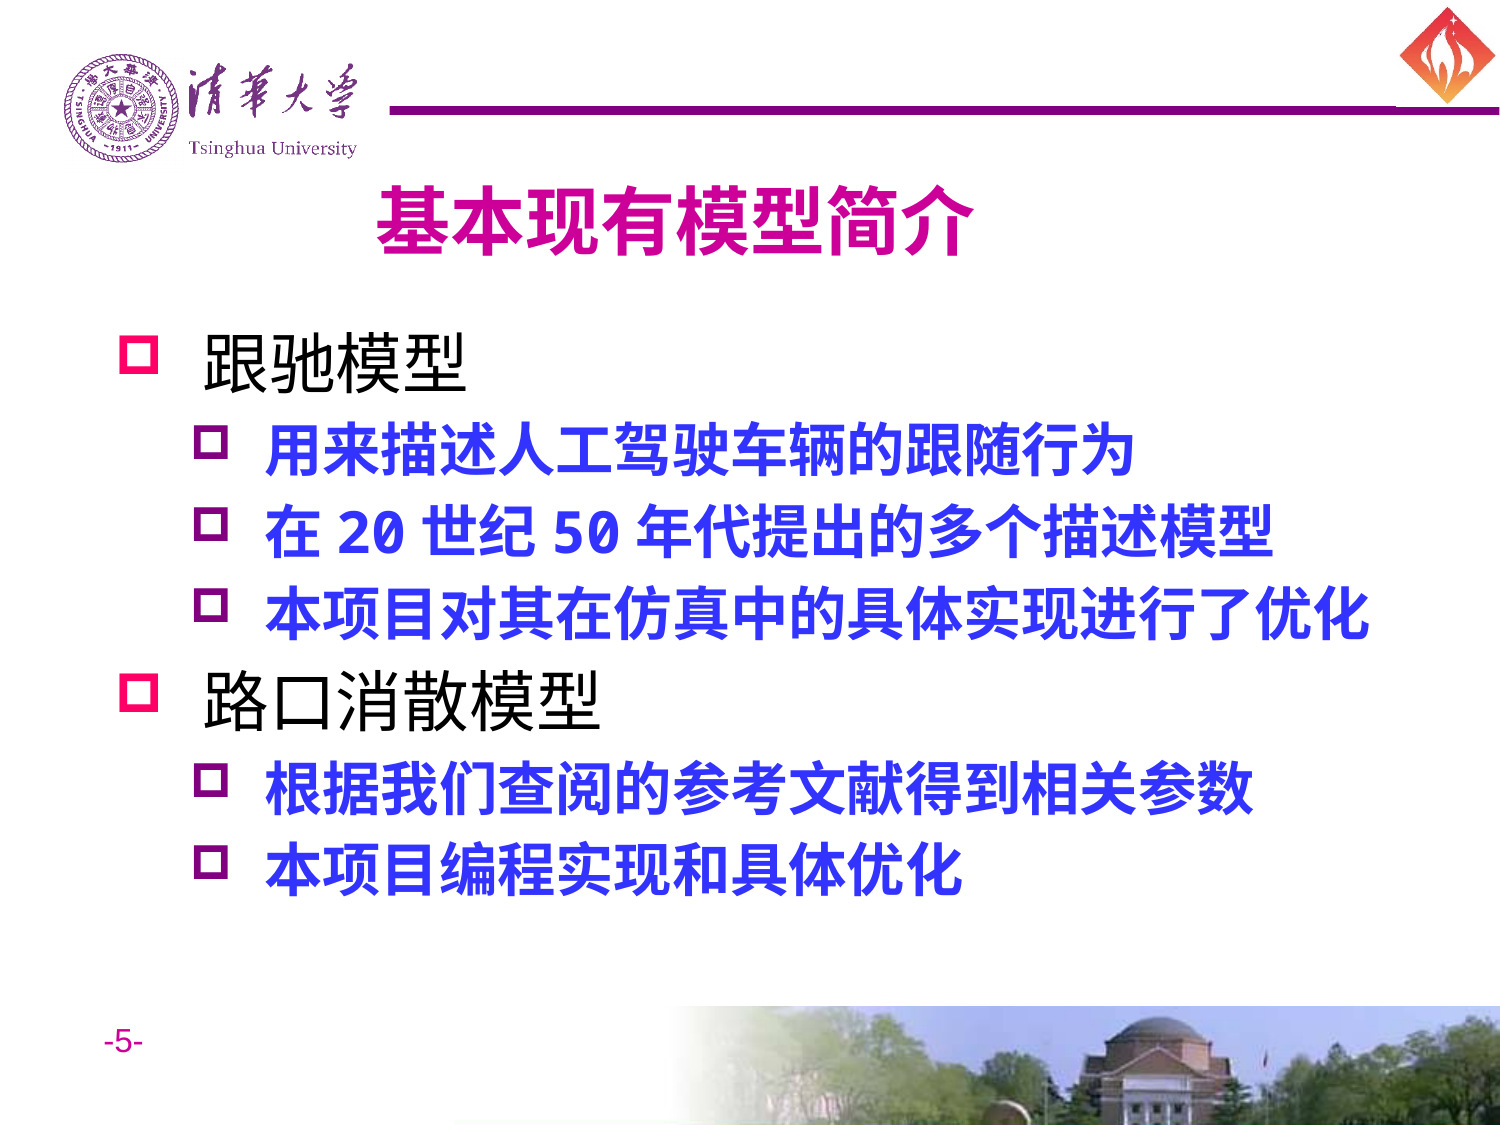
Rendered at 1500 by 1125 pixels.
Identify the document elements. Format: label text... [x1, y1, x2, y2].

picture [454, 1006, 1500, 1125]
list 跟驰模型 用来描述人工驾驶车辆的跟随行为 在20世纪50年代提出的多个描述模型 本项目对其在仿真中的具体实现进行了优化 路口消散模型 根据我们查阅的参考文献得到相关参数 本项目编程实现和具体优化 [100, 314, 1424, 988]
picture [1396, 2, 1500, 107]
picture [64, 54, 361, 173]
title 基本现有模型简介 [360, 160, 1424, 280]
